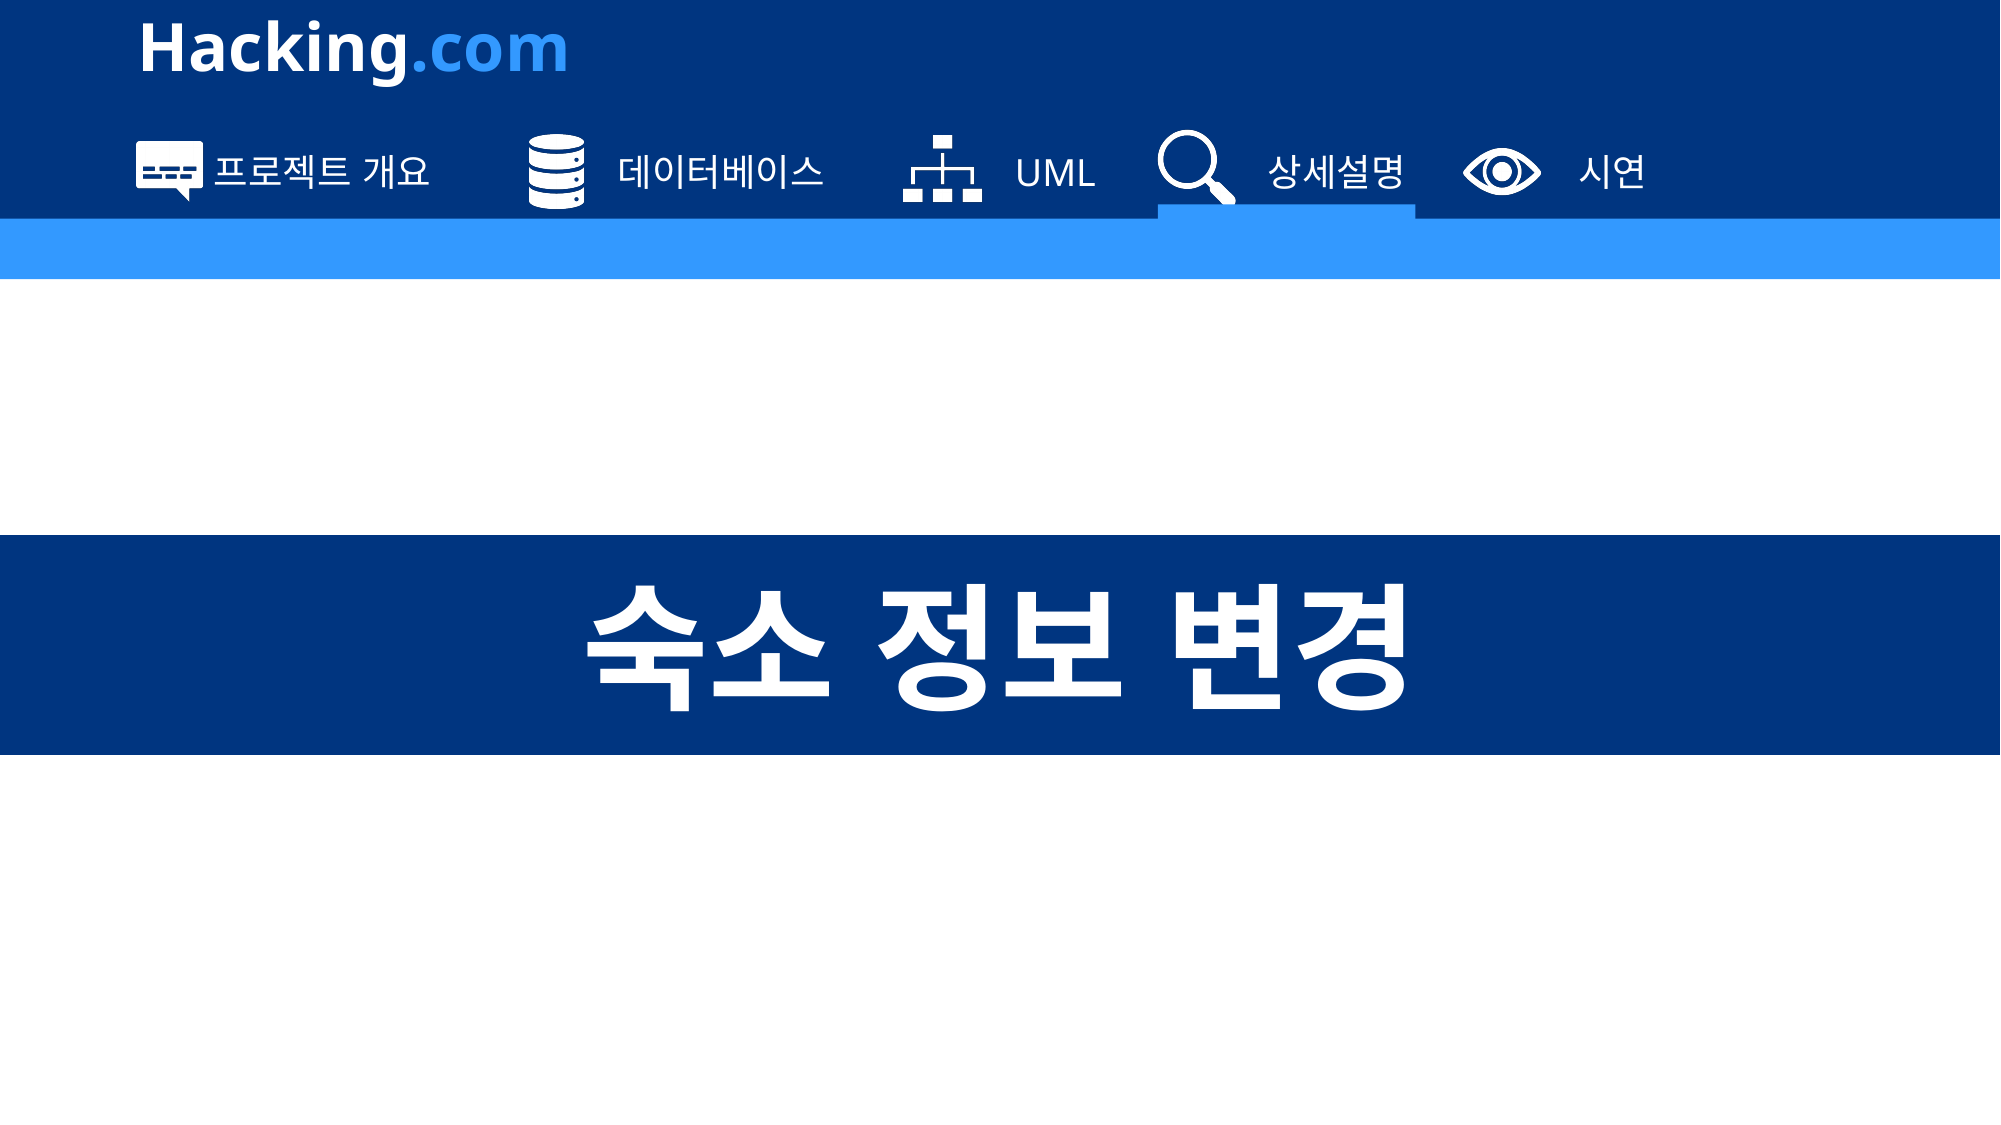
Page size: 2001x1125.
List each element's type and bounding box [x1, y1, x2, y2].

picture [0, 0, 2000, 219]
picture [0, 535, 2000, 755]
text_box [0, 219, 2000, 280]
